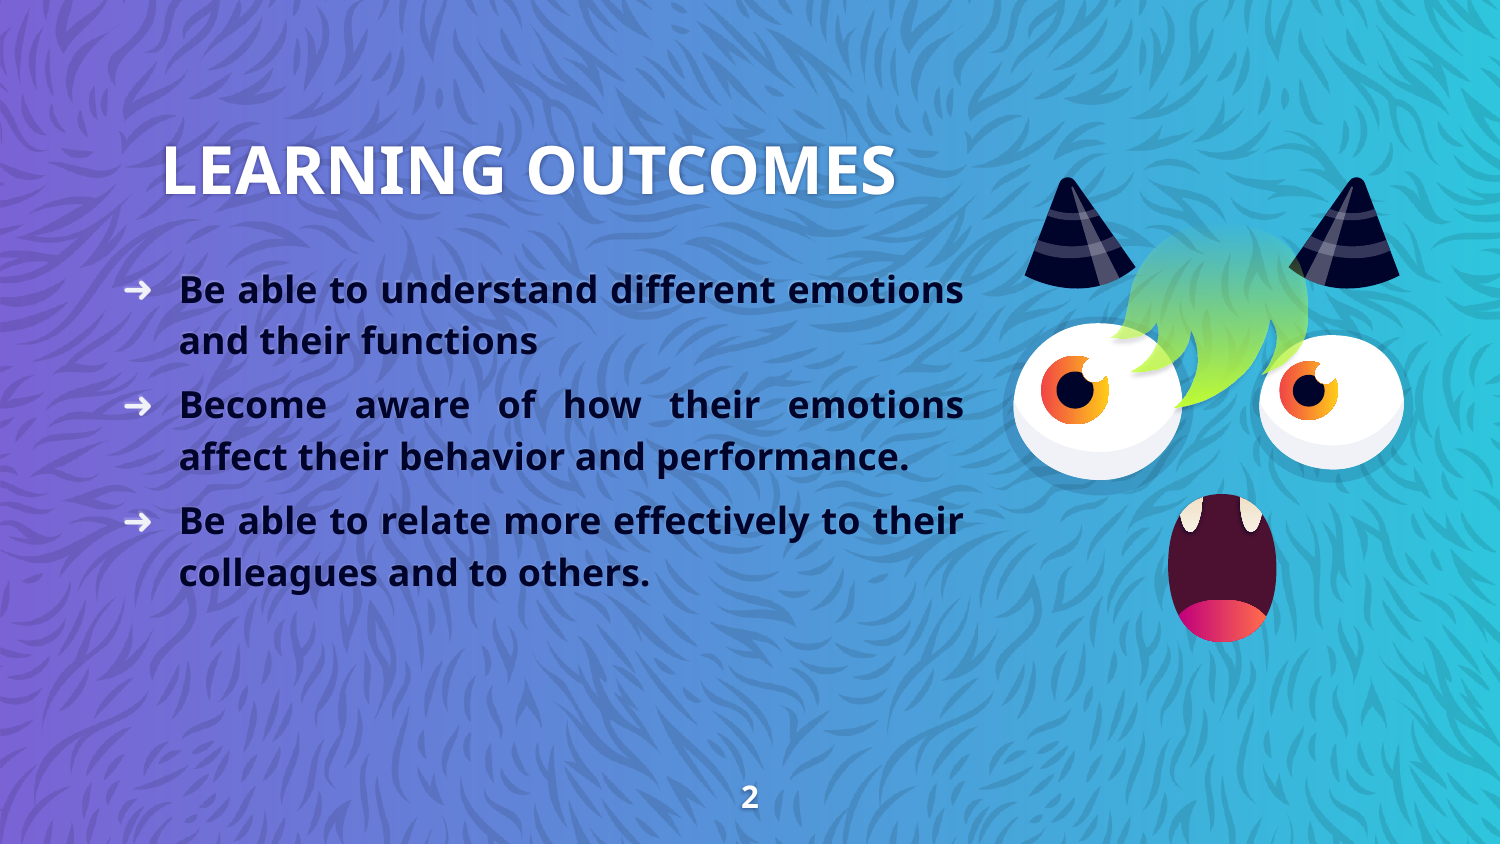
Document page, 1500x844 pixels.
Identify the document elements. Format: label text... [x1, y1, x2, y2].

slide_number 2 [705, 766, 795, 832]
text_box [1249, 329, 1414, 483]
title LEARNING OUTCOMES [160, 143, 931, 209]
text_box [1002, 316, 1194, 496]
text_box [1024, 177, 1136, 289]
picture [0, 0, 1500, 844]
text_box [1167, 493, 1277, 643]
list Be able to understand different emotions and their functions Become aware of how their emotions affect their behavior and performance. Be able to relate more effectively to their colleagues and to others. [103, 258, 966, 742]
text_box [1288, 177, 1400, 289]
text_box [1126, 222, 1308, 402]
